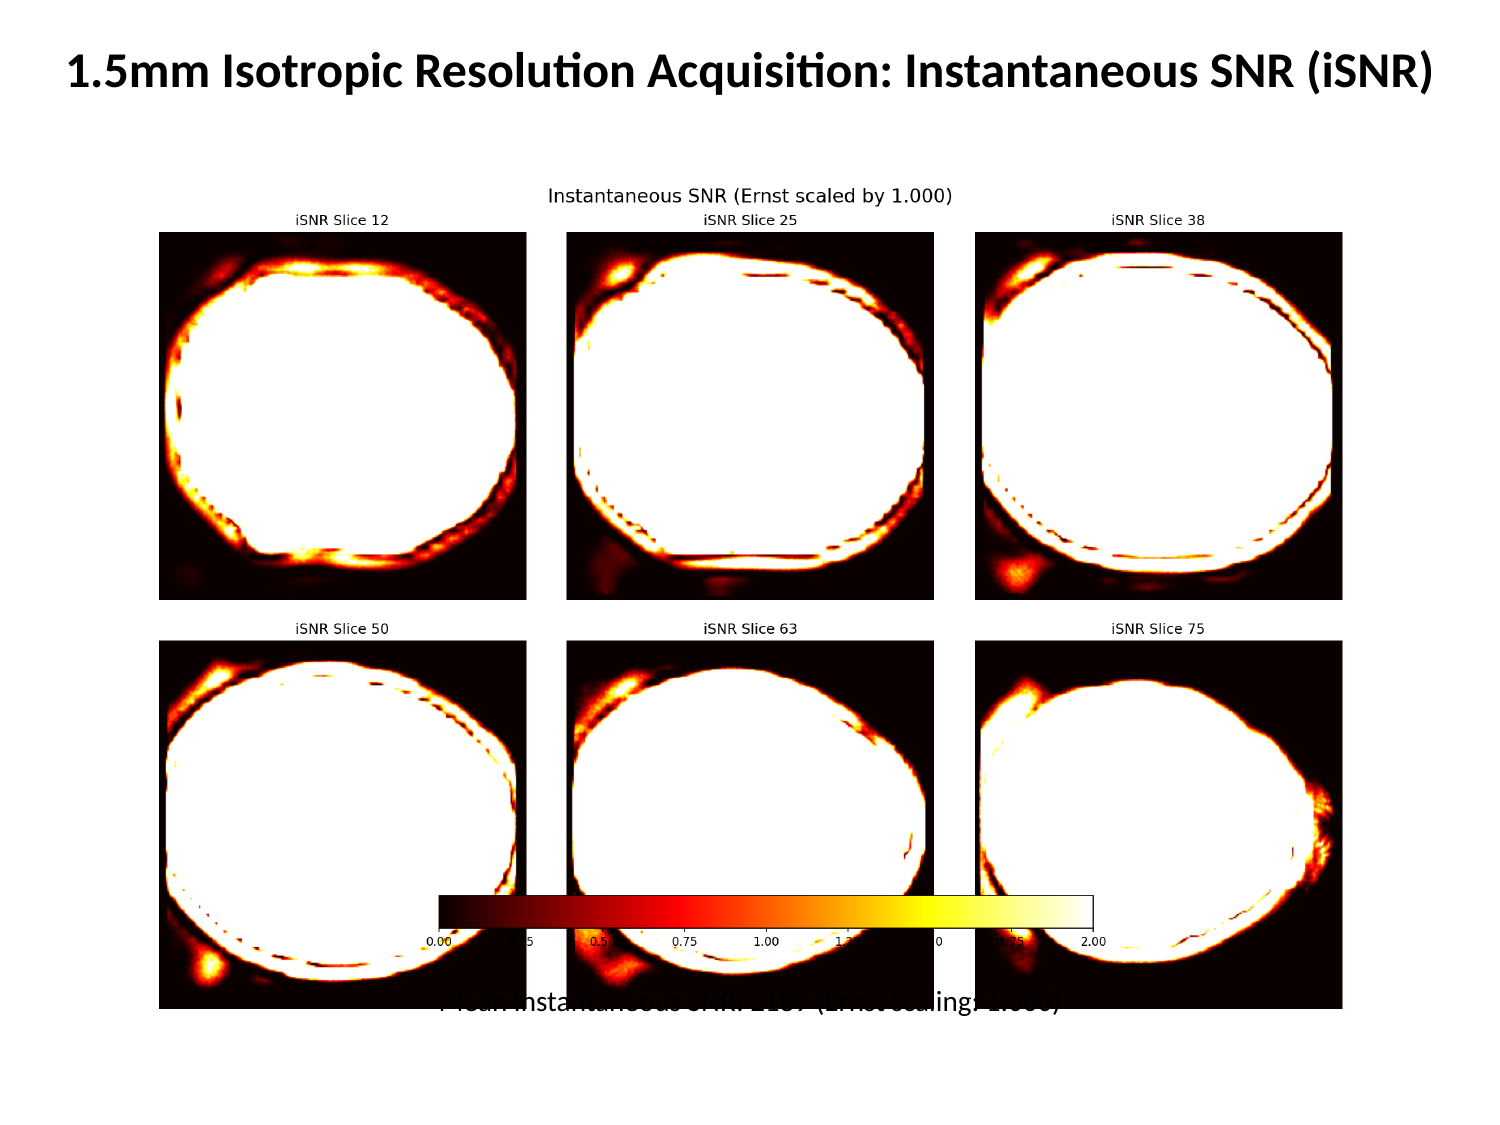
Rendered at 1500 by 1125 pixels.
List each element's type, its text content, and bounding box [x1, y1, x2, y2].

picture [149, 179, 1351, 1017]
text_box 1.5mm Isotropic Resolution Acquisition: Instantaneous SNR (iSNR) [50, 29, 1450, 105]
